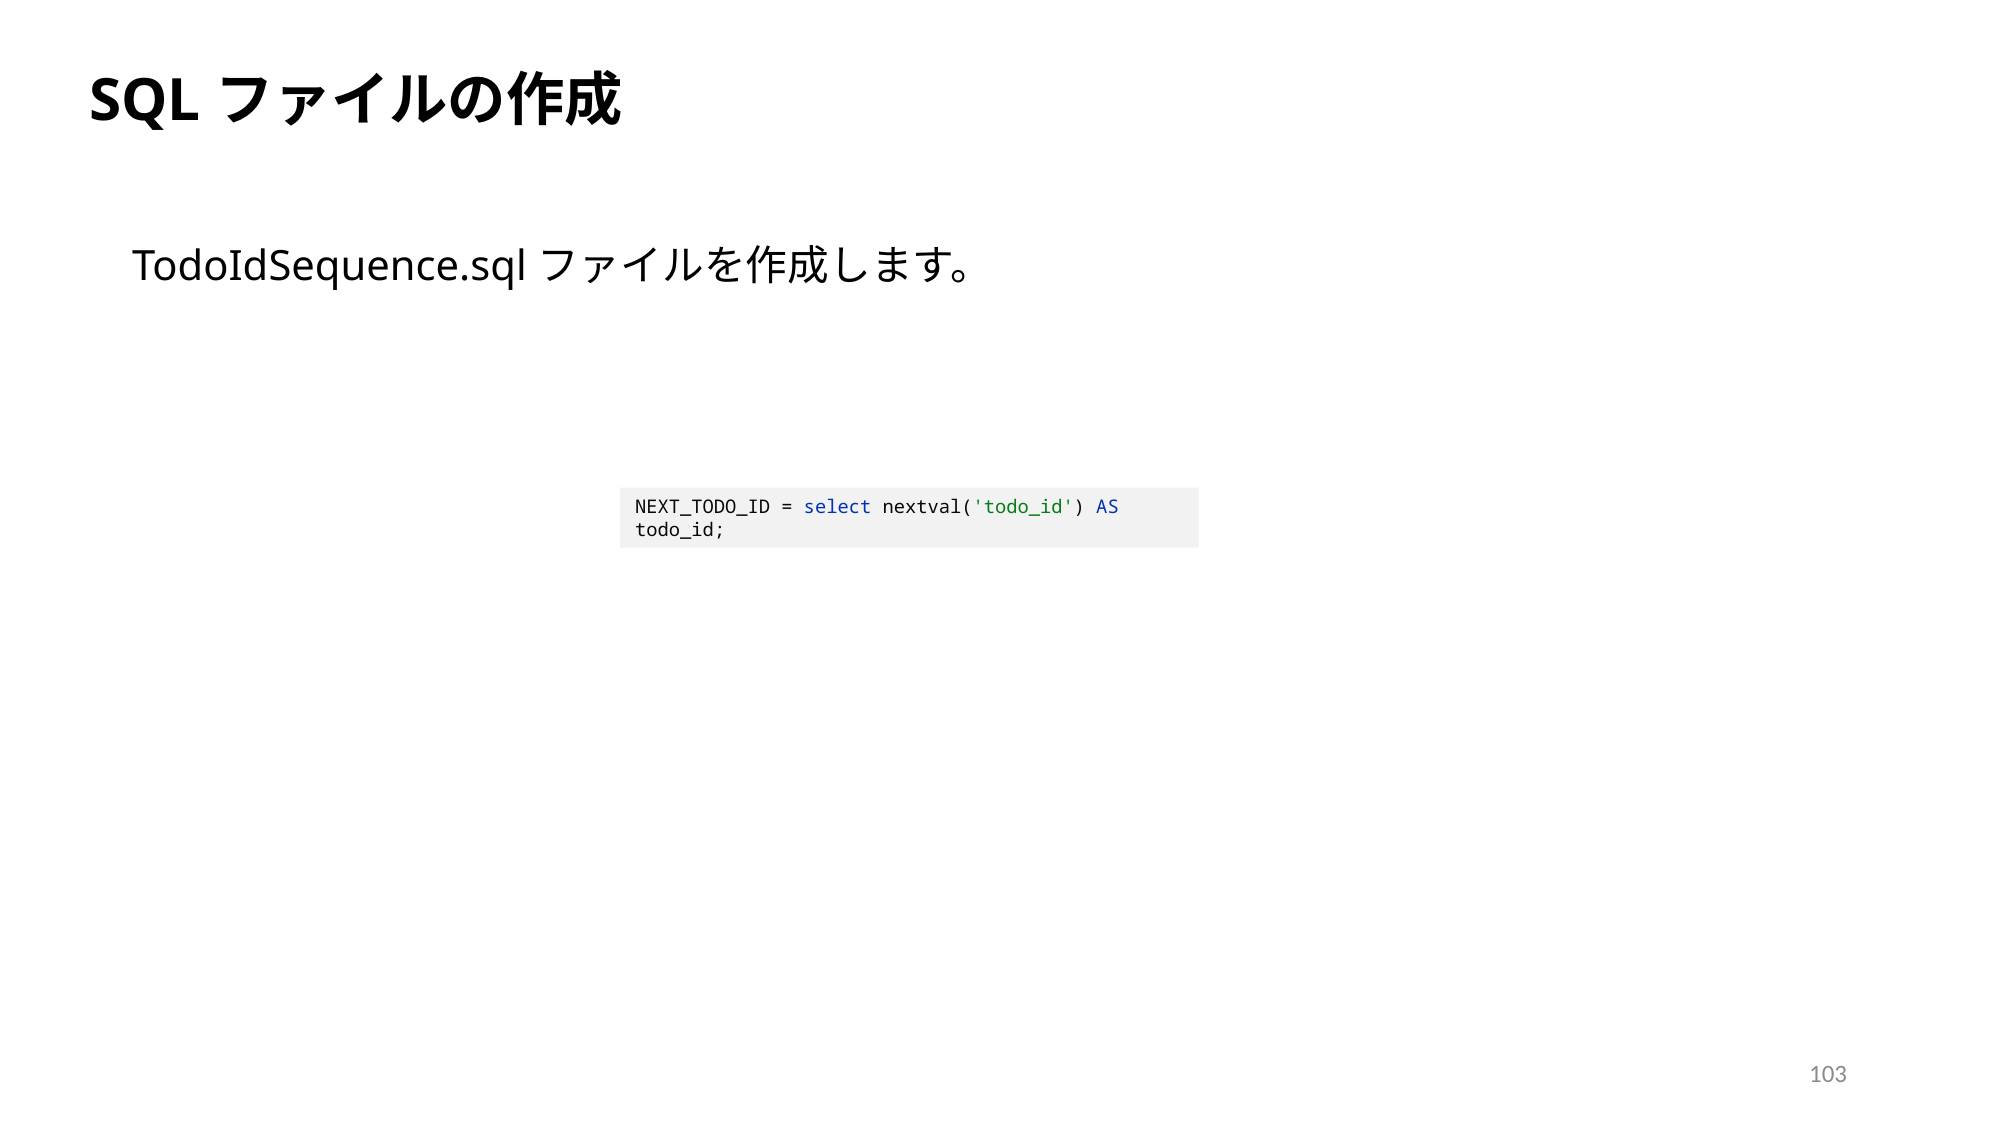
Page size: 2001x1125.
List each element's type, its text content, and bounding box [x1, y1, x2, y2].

slide_number 103 [1412, 1042, 1863, 1103]
text_box NEXT_TODO_ID = select nextval('todo_id') AS todo_id; [619, 487, 1199, 548]
text_box TodoIdSequence.sqlファイルを作成します。 [117, 214, 1904, 297]
text_box SQLファイルの作成 [75, 54, 1614, 140]
